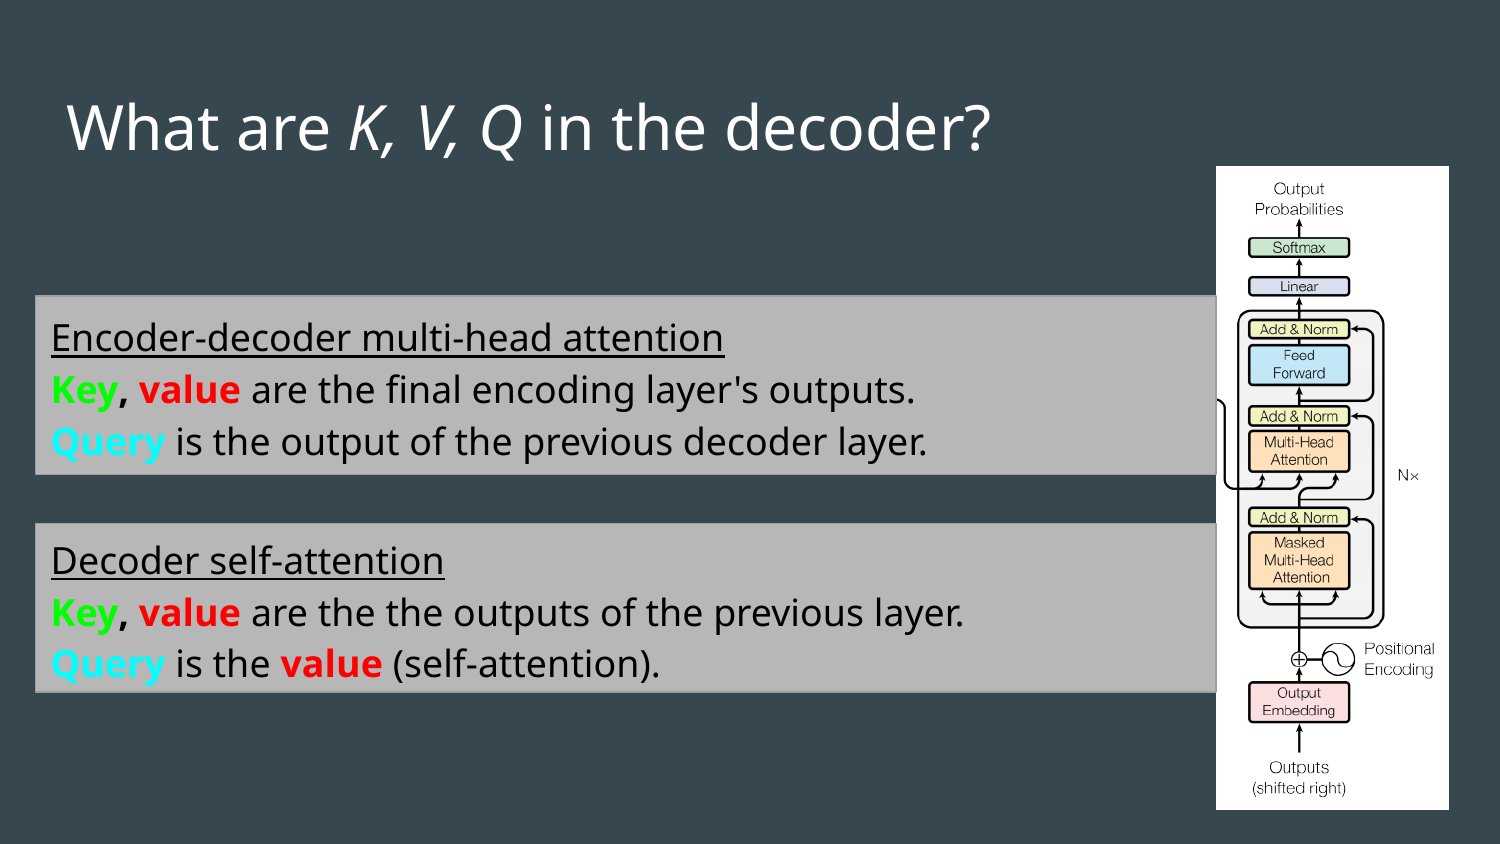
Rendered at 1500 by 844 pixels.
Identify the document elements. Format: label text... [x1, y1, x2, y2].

text_box Decoder self-attention Key, value are the the outputs of the previous layer. Query is the value (self-attention). [35, 523, 1210, 693]
text_box Encoder-decoder multi-head attention Key, value are the final encoding layer's outputs. Query is the output of the previous decoder layer. [35, 296, 1210, 475]
title What are K, V, Q in the decoder? [51, 72, 1449, 167]
picture [1215, 166, 1450, 810]
